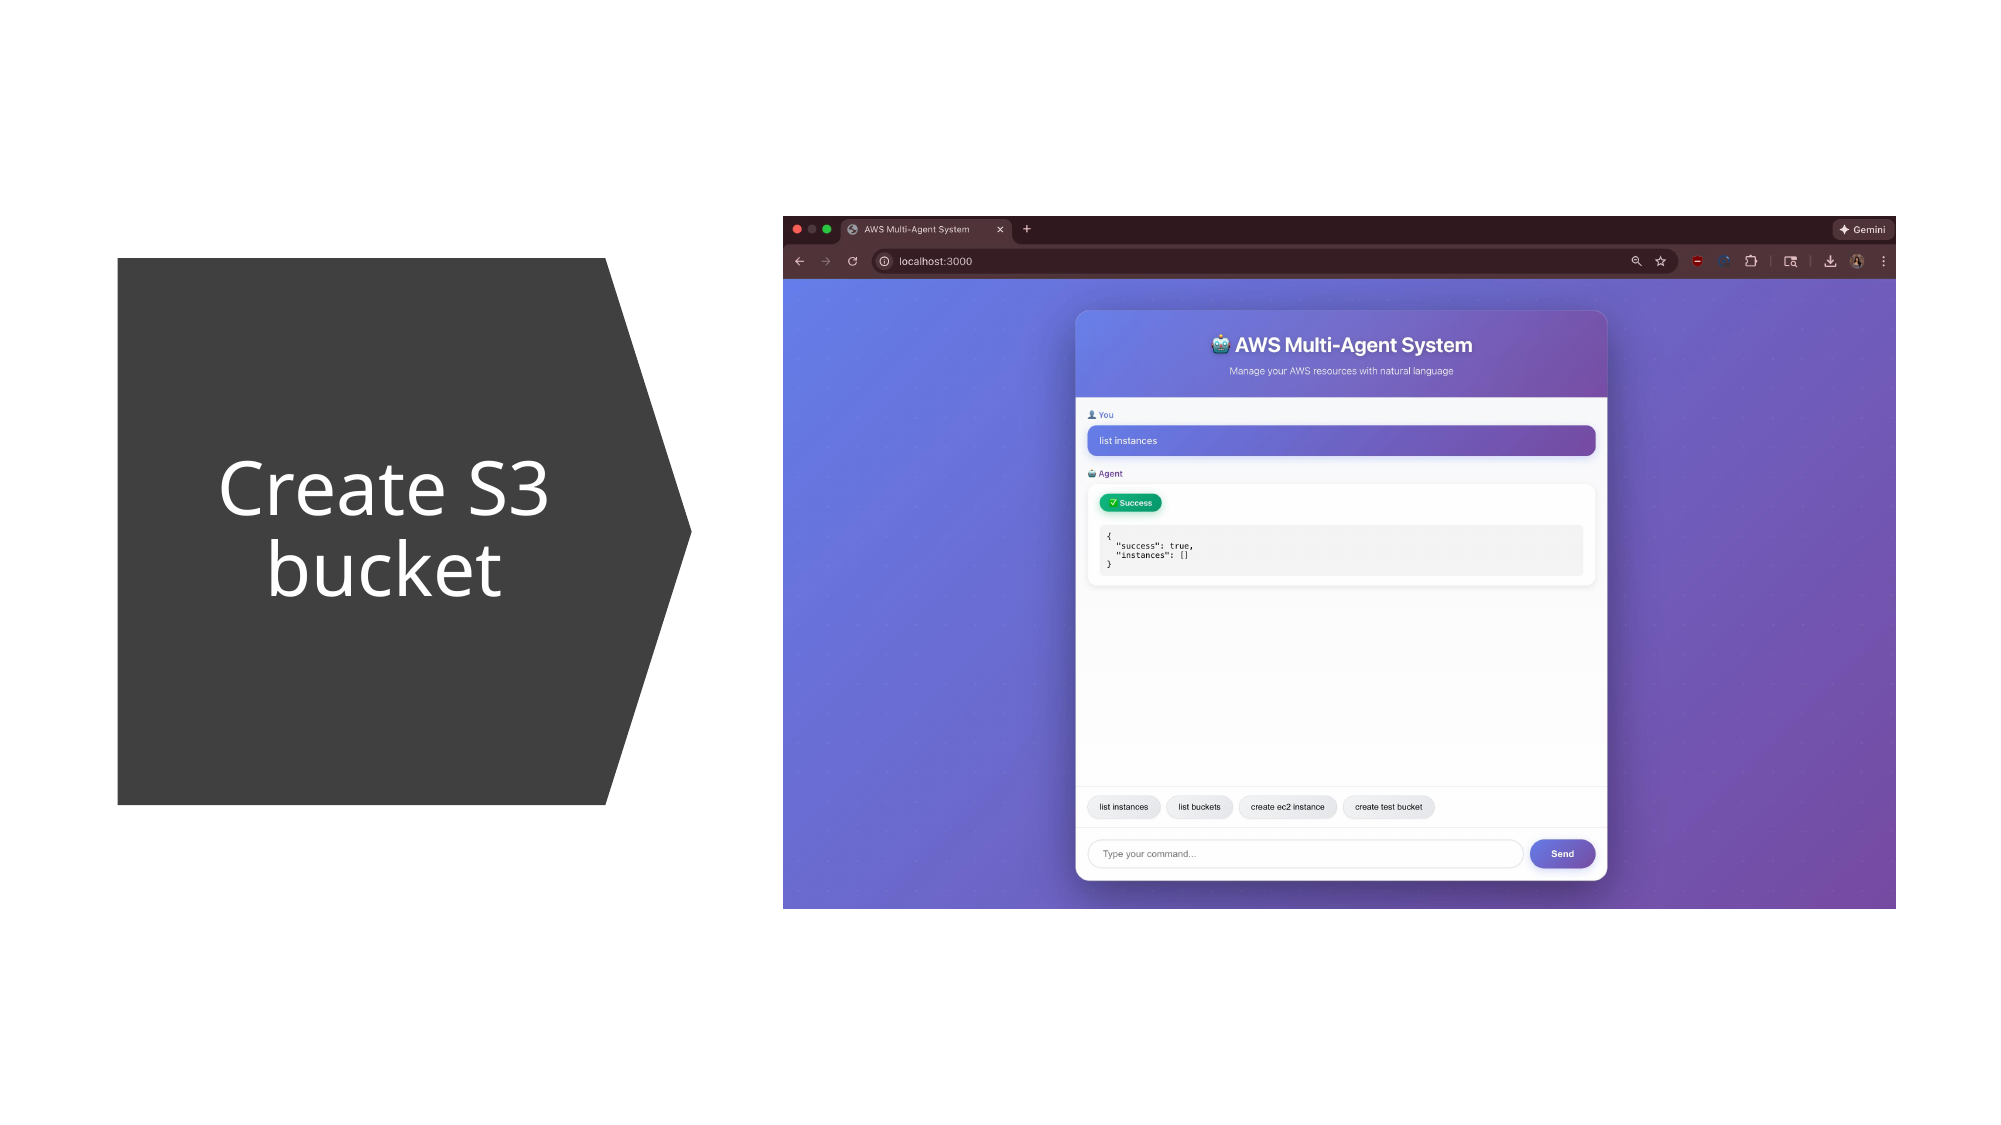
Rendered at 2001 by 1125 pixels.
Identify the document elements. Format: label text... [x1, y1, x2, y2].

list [783, 215, 1897, 909]
text_box [116, 256, 694, 807]
title Create S3 bucket [168, 322, 601, 741]
